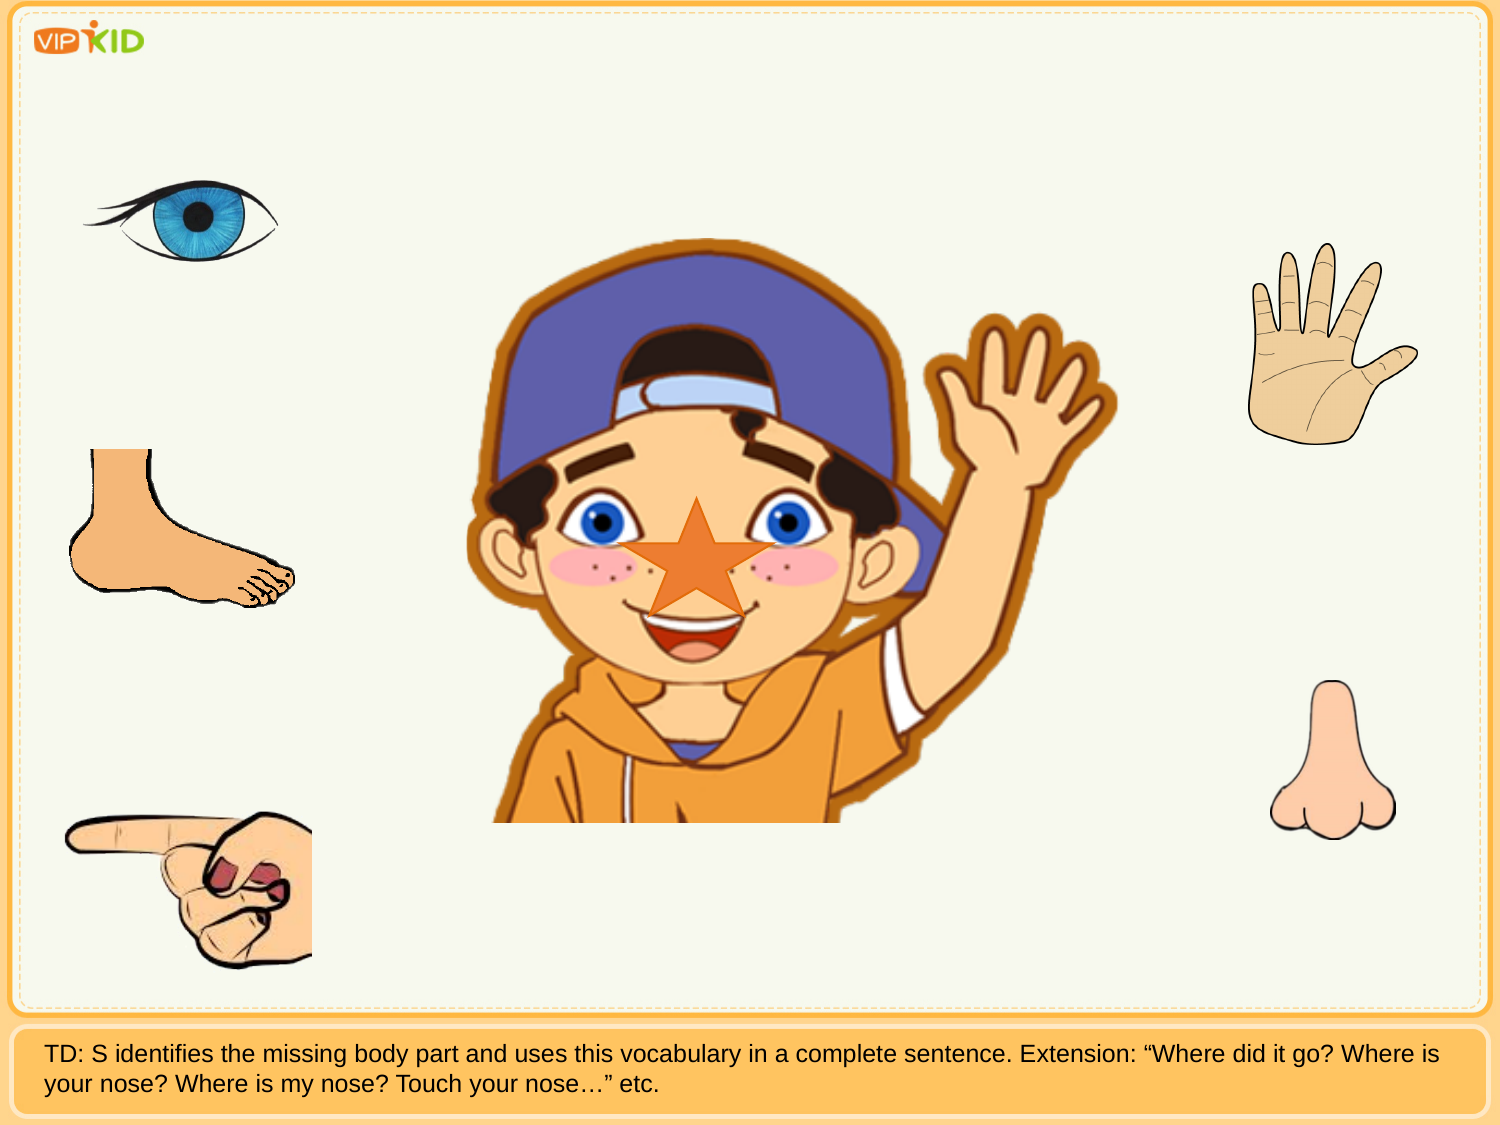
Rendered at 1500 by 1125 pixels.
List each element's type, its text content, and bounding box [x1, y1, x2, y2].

picture [0, 0, 1500, 1125]
text_box TD: S identifies the missing body part and uses this vocabulary in a complete sentence. Extension: “Where did it go? Where is your nose? Where is my nose? Touch your nose…” etc. [28, 1029, 1483, 1106]
